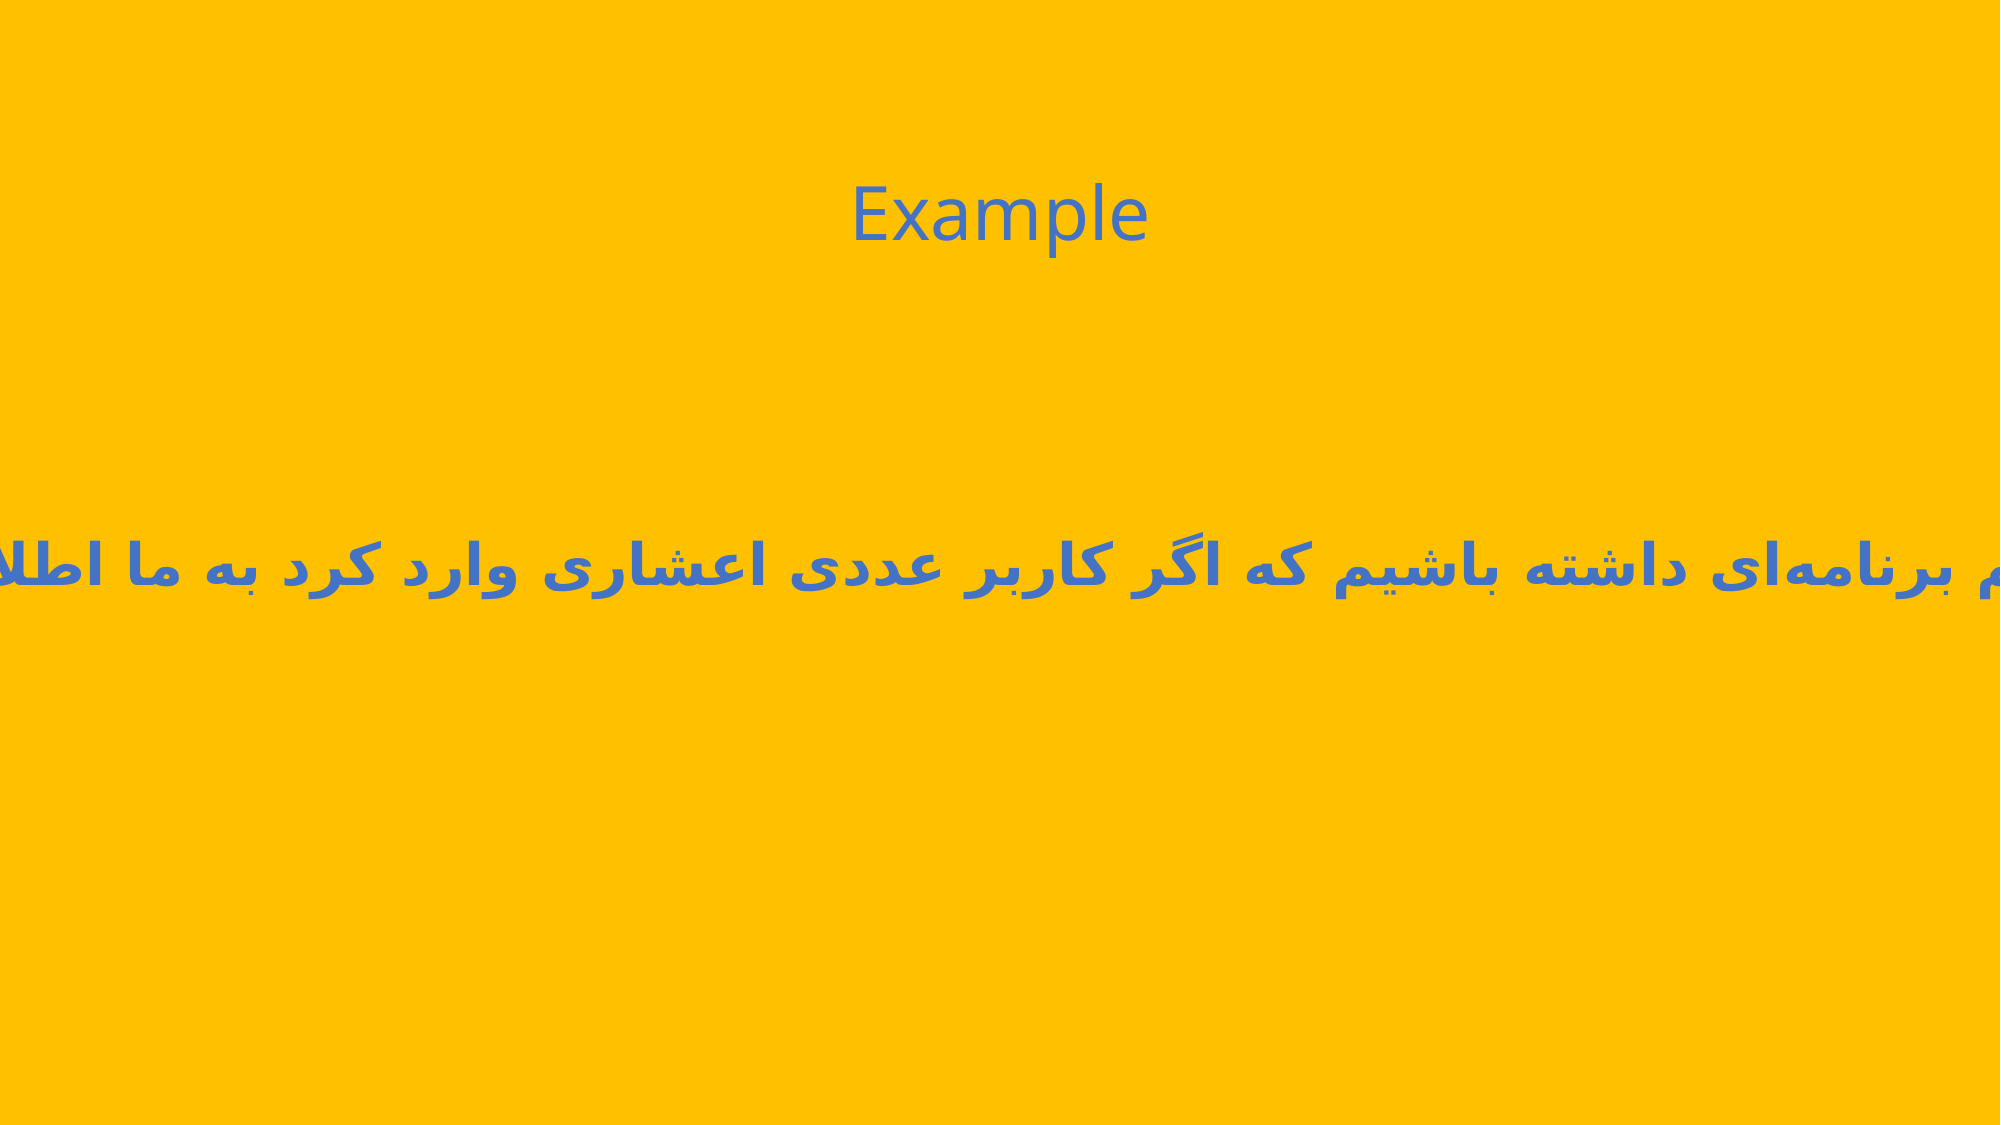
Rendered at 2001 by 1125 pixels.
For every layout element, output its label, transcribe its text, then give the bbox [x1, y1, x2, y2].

text_box Example [834, 157, 1166, 263]
text_box میخواهیم برنامه‌ای داشته باشیم که اگر کاربر عددی اعشاری وارد کرد به ما اطلاع دهد. [0, 519, 2000, 605]
